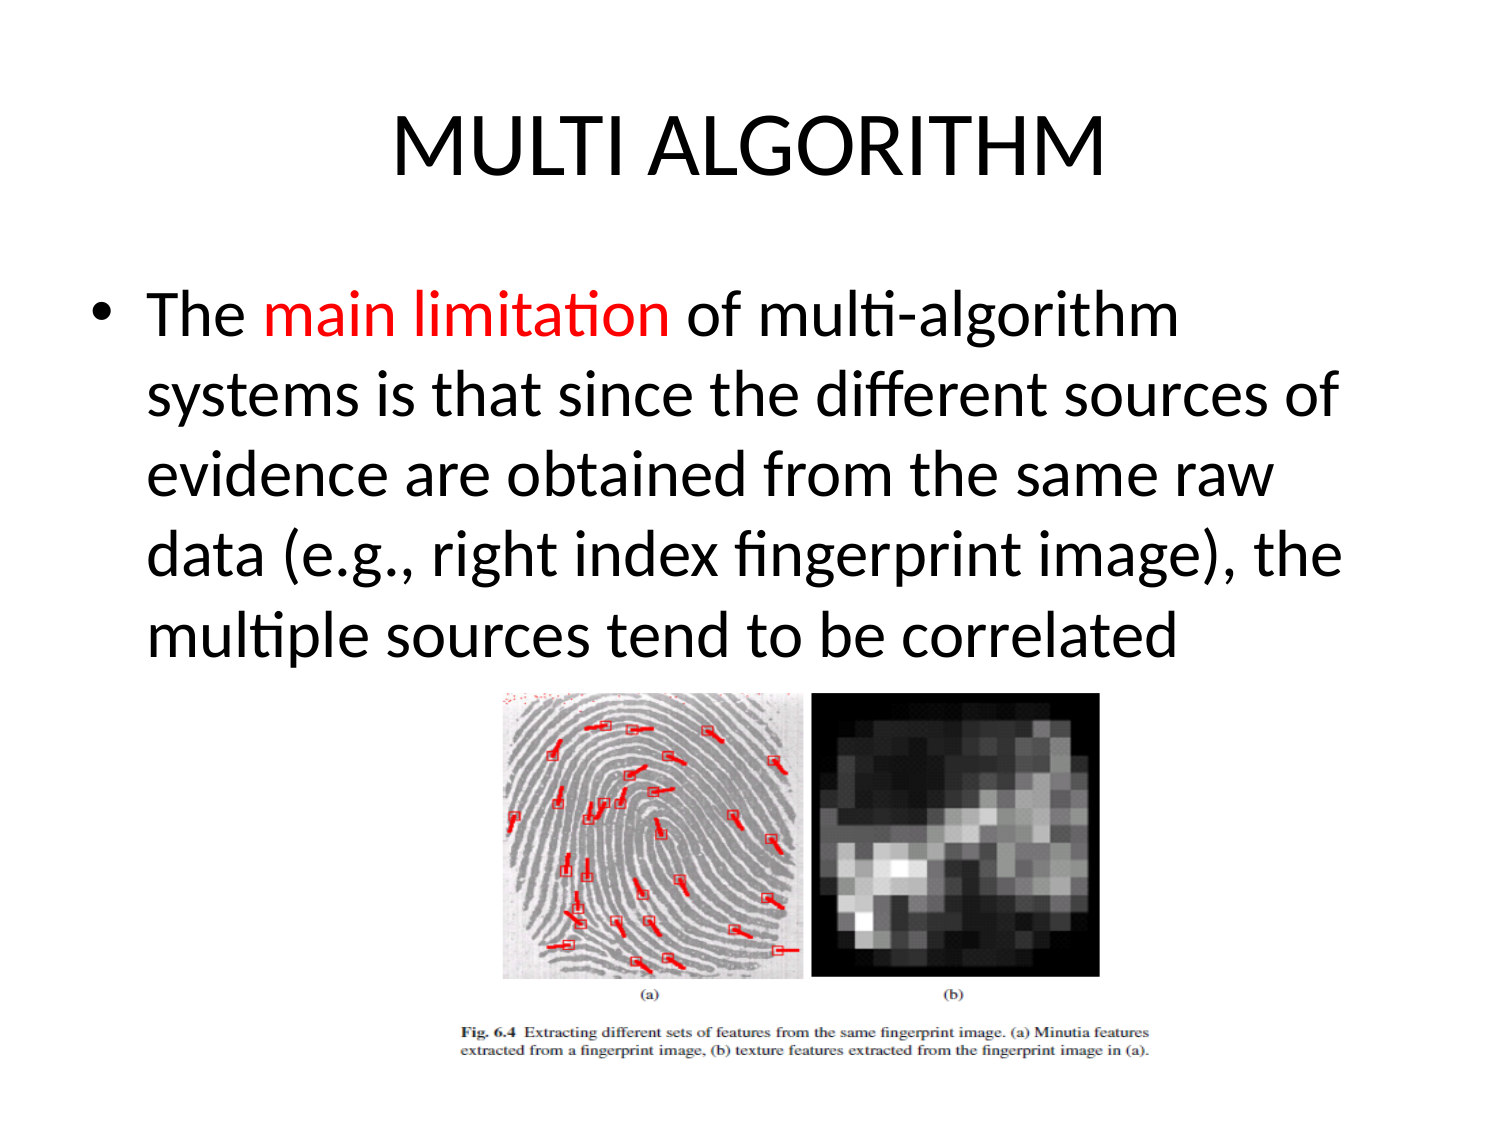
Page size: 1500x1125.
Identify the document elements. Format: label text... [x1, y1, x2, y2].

title MULTI ALGORITHM [75, 45, 1425, 233]
list The main limitation of multi-algorithm systems is that since the different sources of evidence are obtained from the same raw data (e.g., right index fingerprint image), the multiple sources tend to be correlated [75, 262, 1425, 1005]
picture [430, 692, 1176, 1074]
